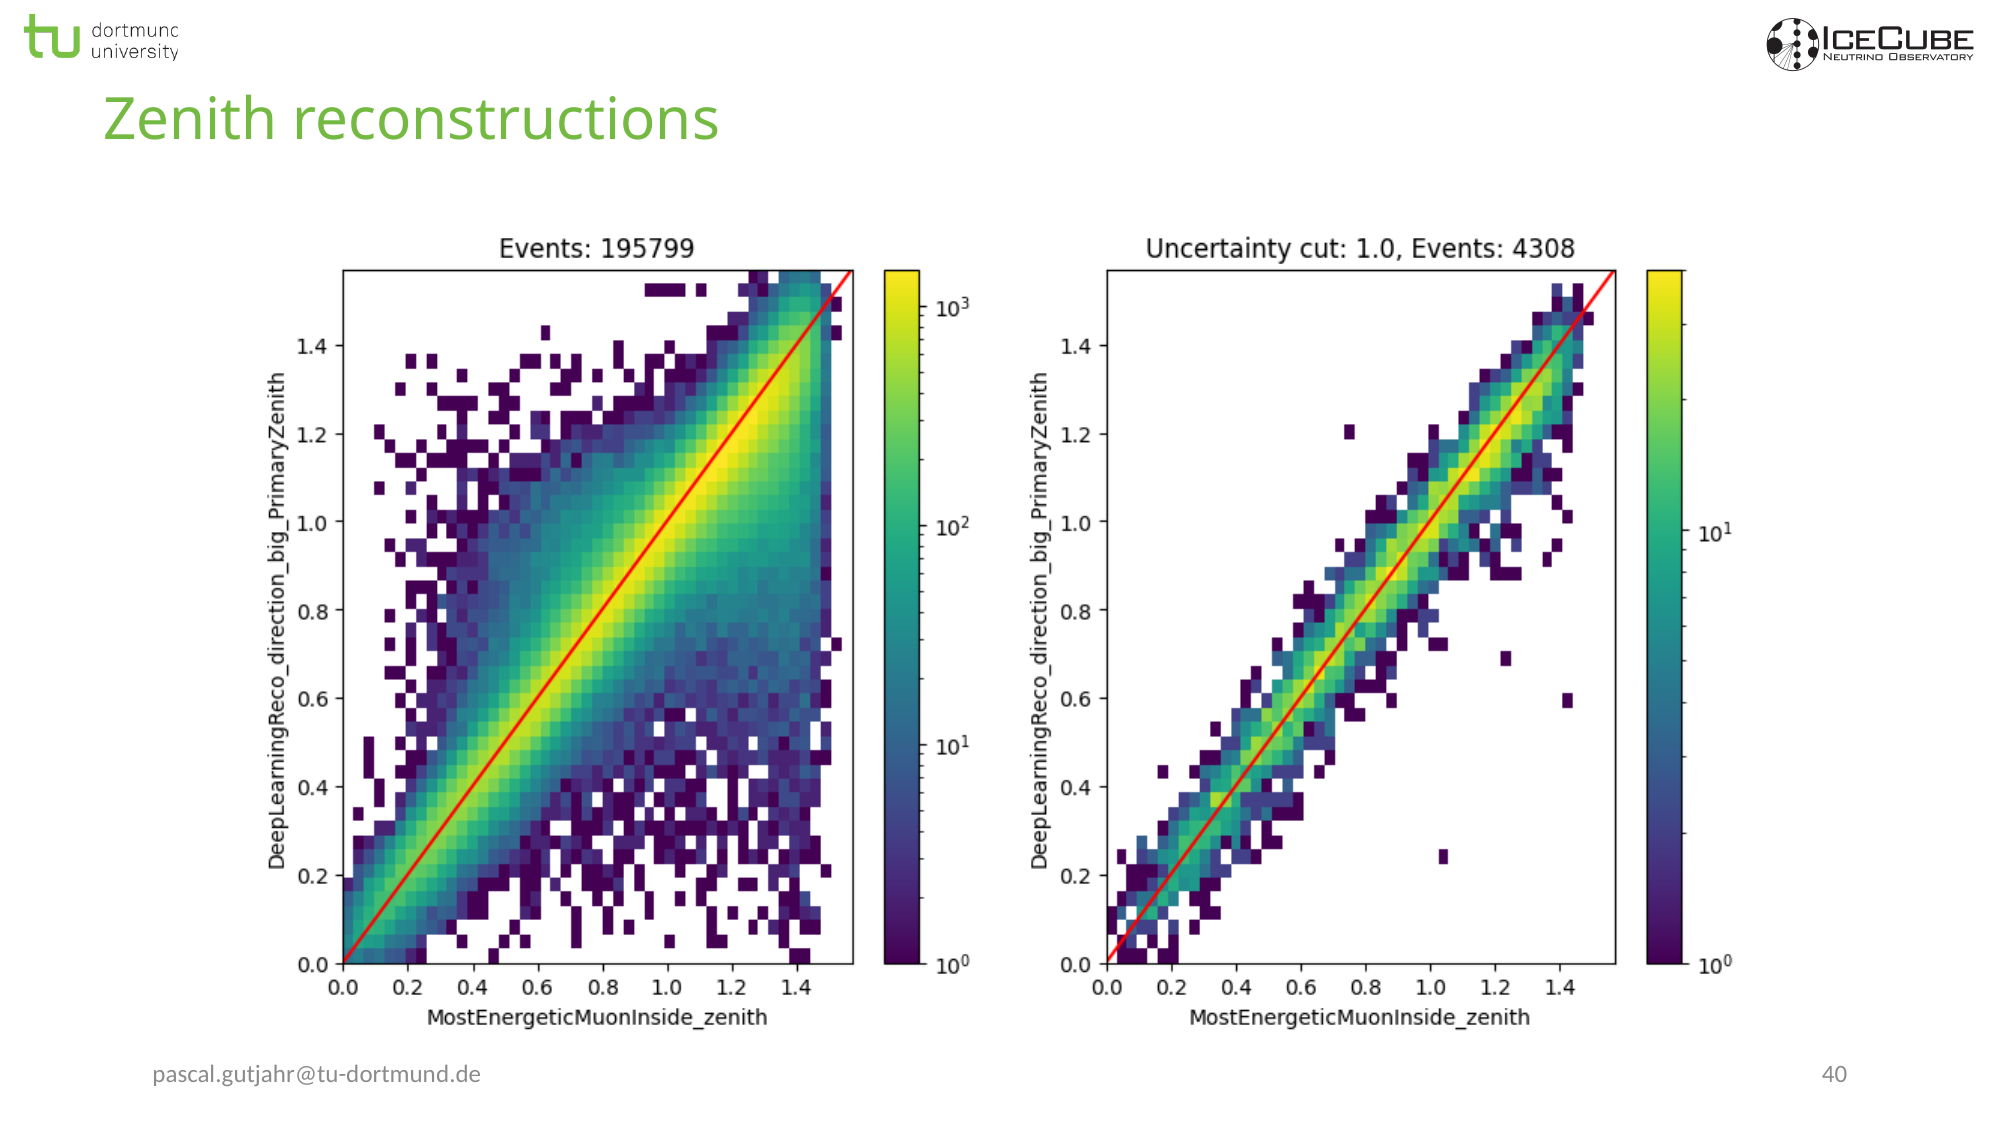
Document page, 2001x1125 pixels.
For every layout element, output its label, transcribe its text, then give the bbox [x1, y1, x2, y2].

title Zenith reconstructions [88, 59, 1977, 182]
picture [251, 222, 1749, 1043]
slide_number 40 [1412, 1042, 1863, 1103]
slide_number pascal.gutjahr@tu-dortmund.de [137, 1042, 588, 1103]
